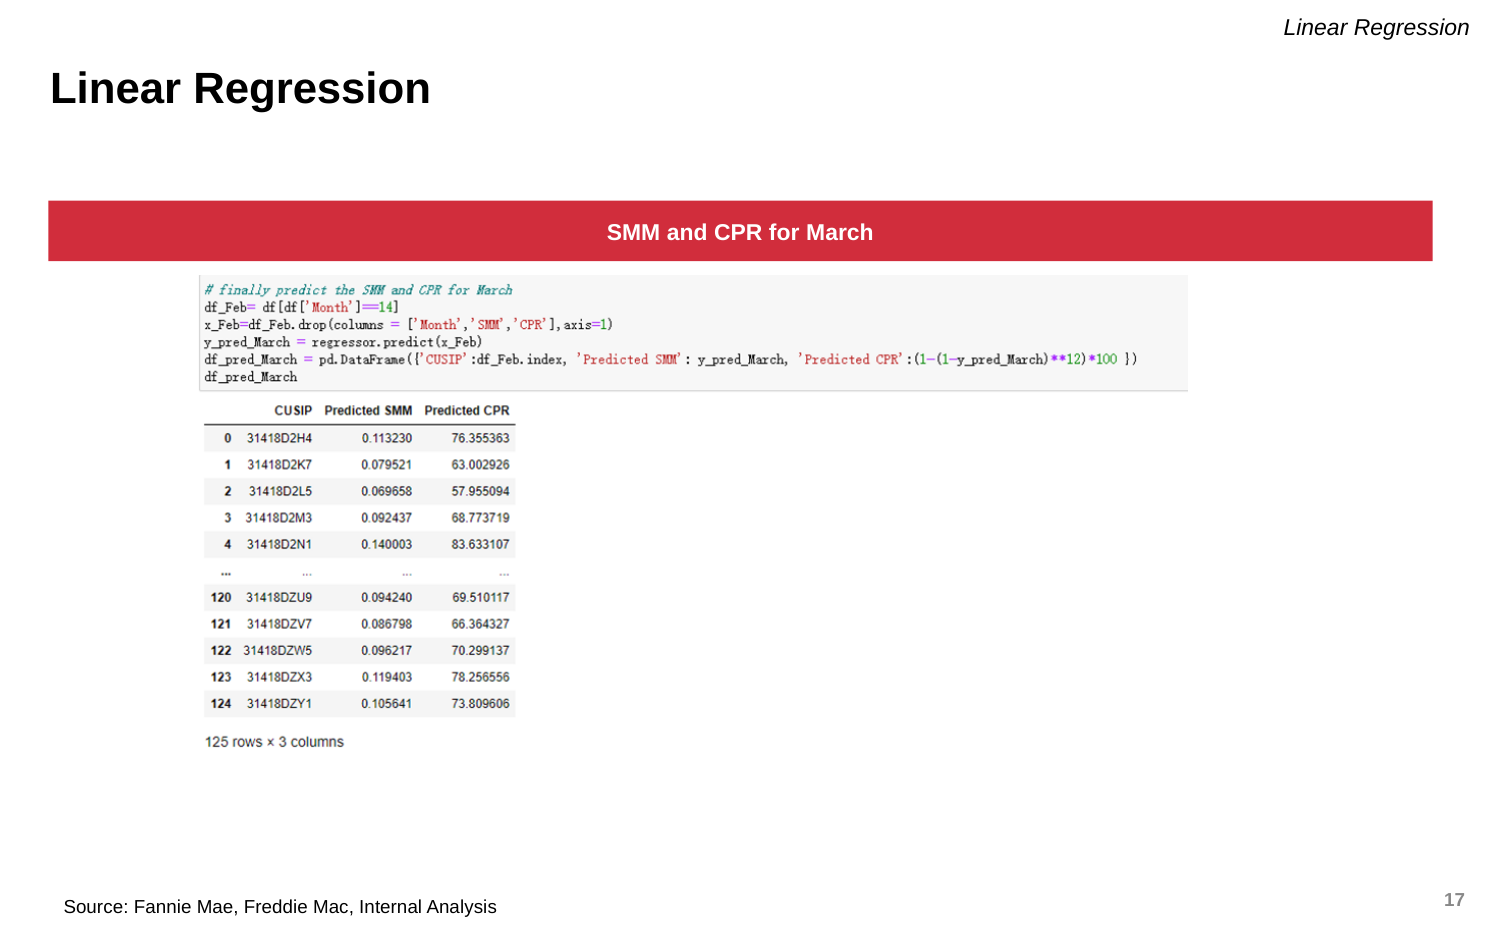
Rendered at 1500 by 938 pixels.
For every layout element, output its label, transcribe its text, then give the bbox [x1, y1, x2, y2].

text_box Linear Regression [1064, 1, 1500, 52]
text_box SMM and CPR for March [48, 200, 1433, 262]
slide_number 17 [1202, 881, 1466, 916]
text_box Source: Fannie Mae, Freddie Mac, Internal Analysis [48, 887, 1144, 925]
list Linear Regression [34, 57, 1457, 128]
picture [195, 275, 1188, 759]
